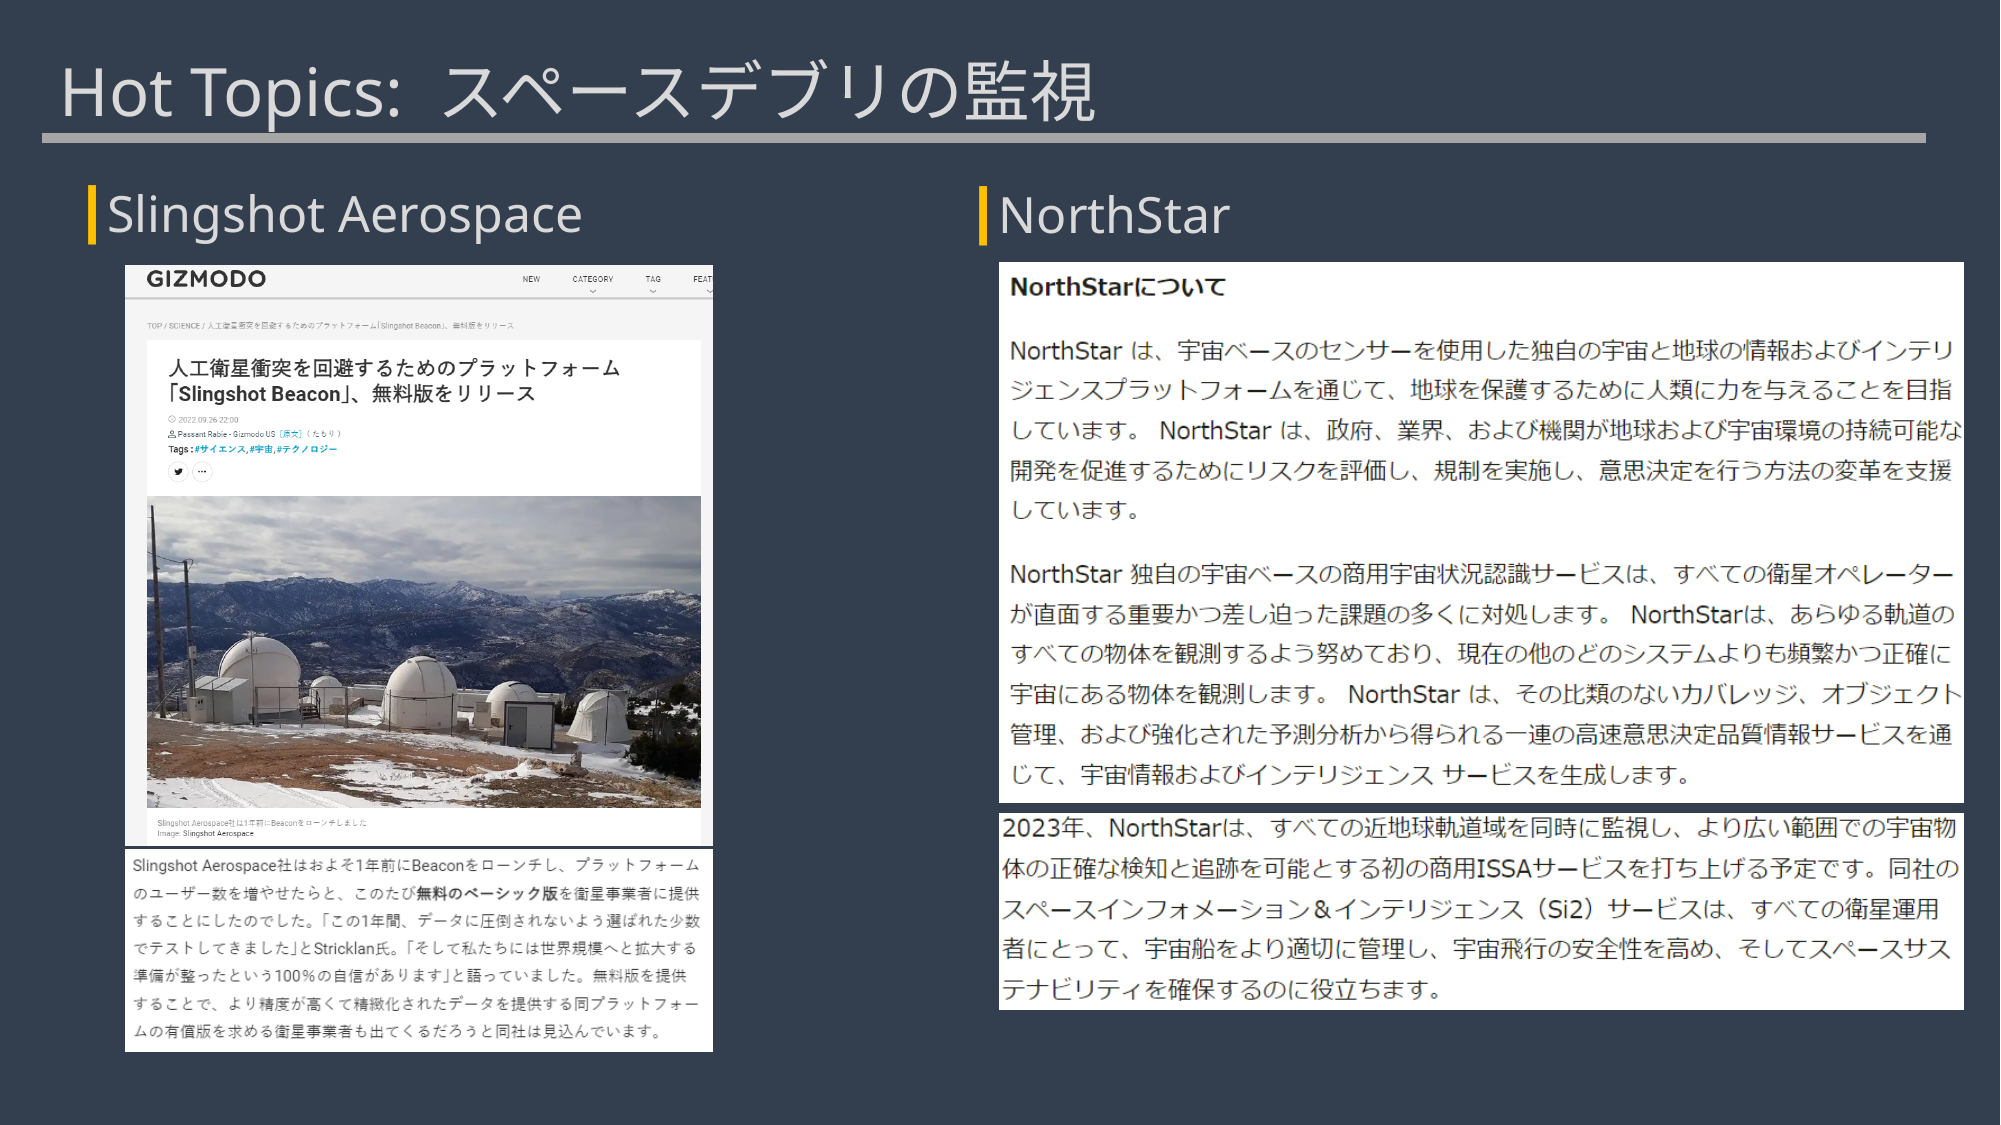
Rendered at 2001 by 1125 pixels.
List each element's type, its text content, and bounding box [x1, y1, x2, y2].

picture [124, 265, 713, 846]
picture [999, 813, 1964, 1010]
picture [124, 849, 713, 1052]
text_box ┃Slingshot Aerospace [62, 175, 599, 251]
text_box ┃NorthStar [954, 175, 1247, 251]
picture [999, 262, 1964, 803]
text_box Hot Topics: スペースデブリの監視 [44, 42, 1112, 133]
